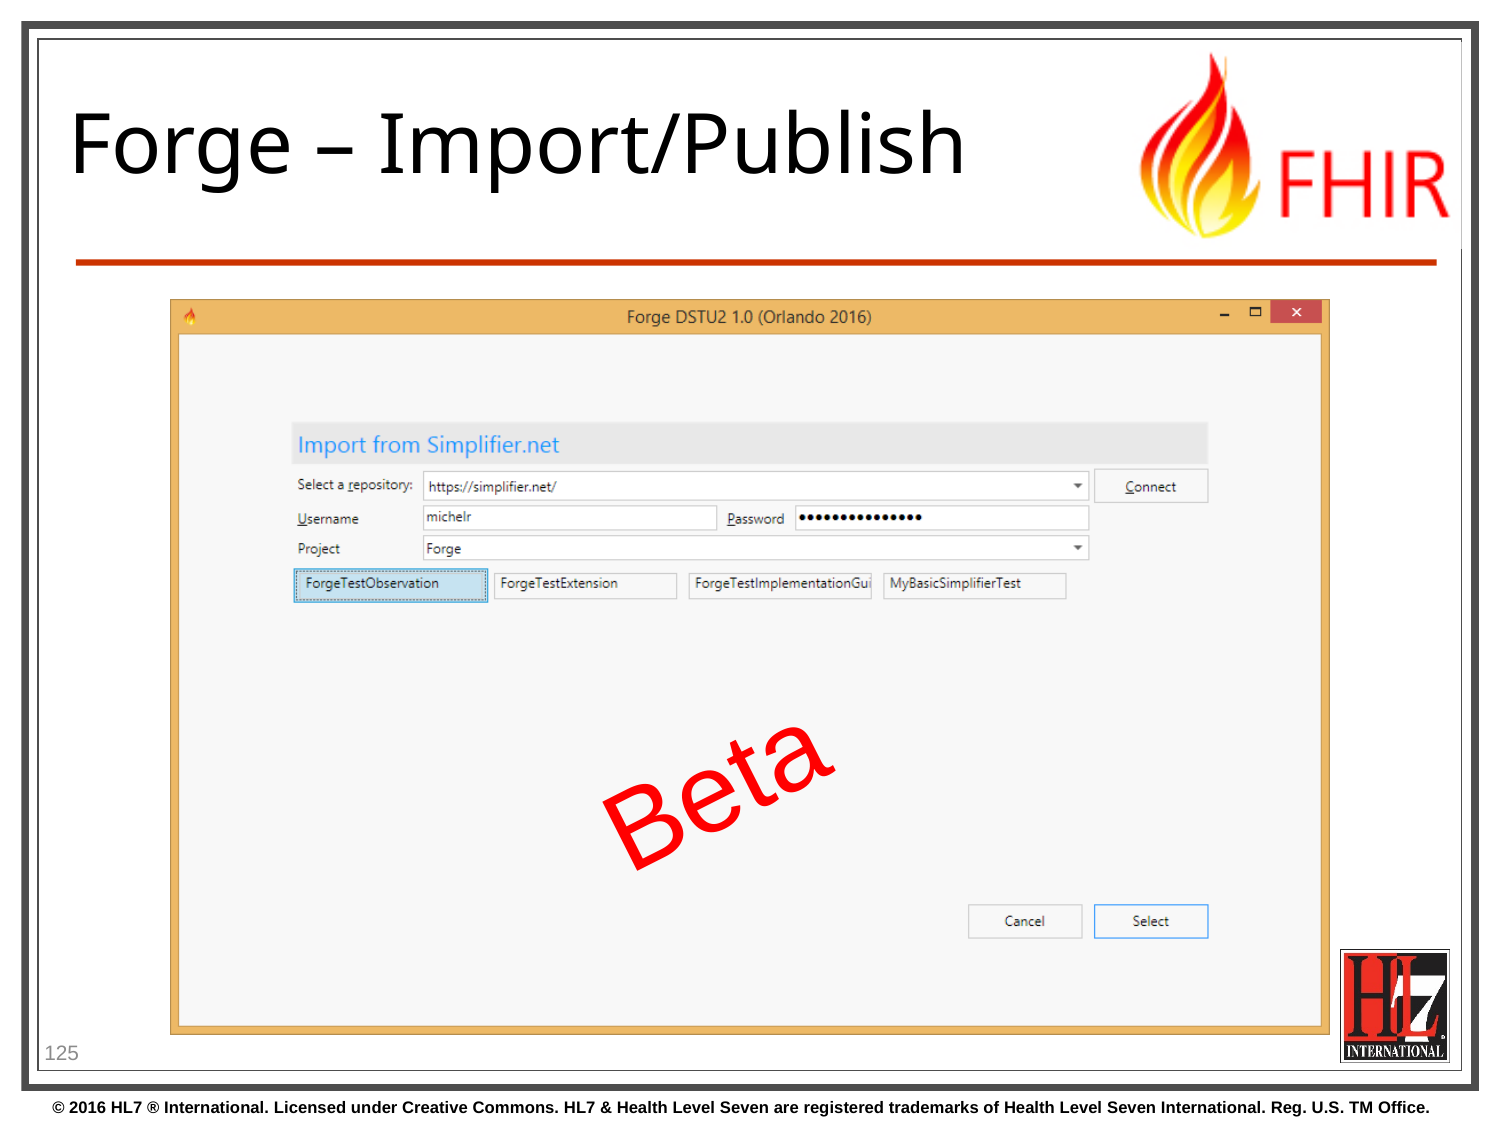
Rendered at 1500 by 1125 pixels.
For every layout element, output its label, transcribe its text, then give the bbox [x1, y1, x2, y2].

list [169, 299, 1330, 1036]
picture [1128, 42, 1462, 249]
title Forge – Import/Publish [53, 54, 1128, 244]
slide_number 125 [29, 1034, 148, 1071]
picture [1340, 949, 1450, 1063]
